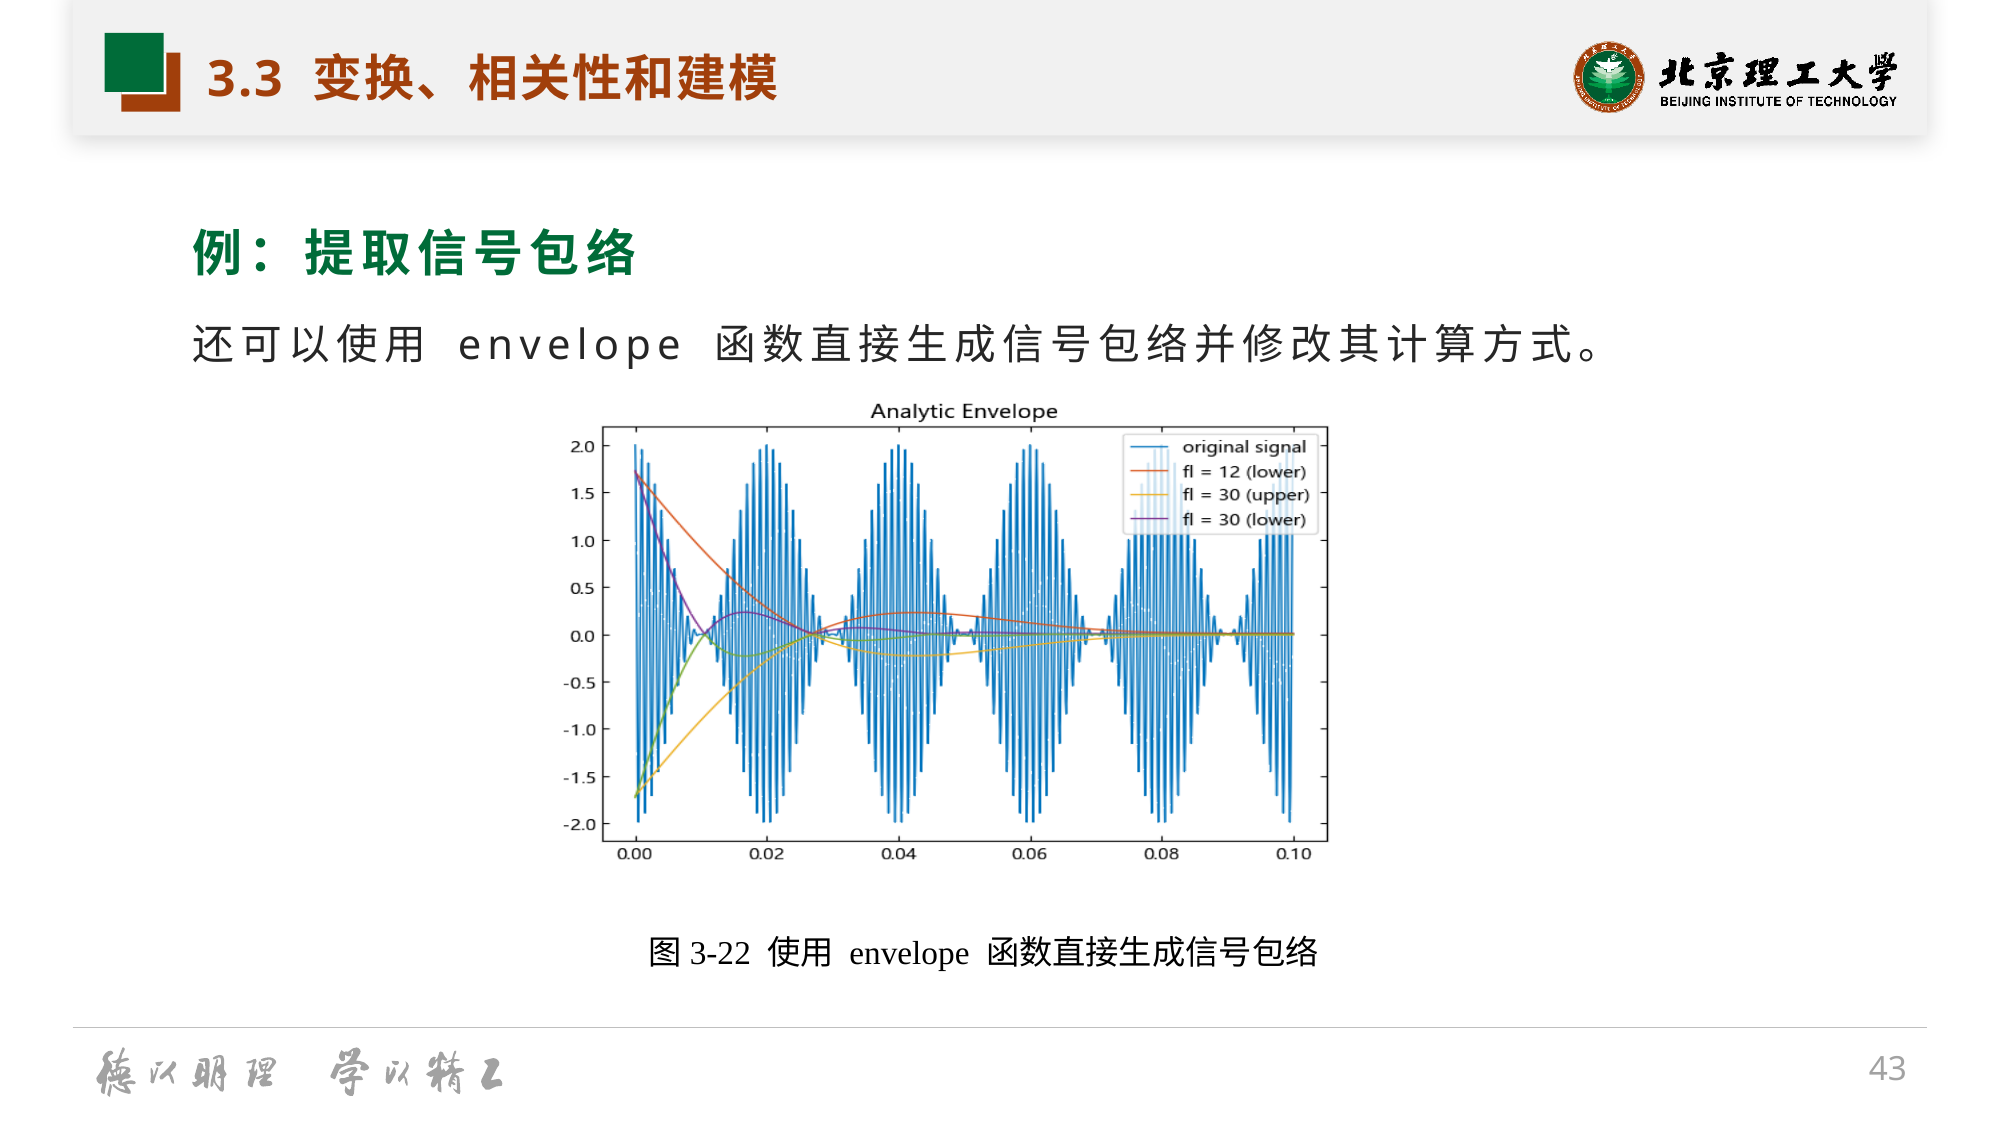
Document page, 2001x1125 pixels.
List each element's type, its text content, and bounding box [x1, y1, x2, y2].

title 3.3 变换、相关性和建模 [192, 45, 1513, 115]
text_box 图3-22 使用 envelope 函数直接生成信号包络 [481, 917, 1449, 979]
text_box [192, 203, 1862, 503]
picture [481, 389, 1415, 897]
picture [1573, 41, 1897, 113]
